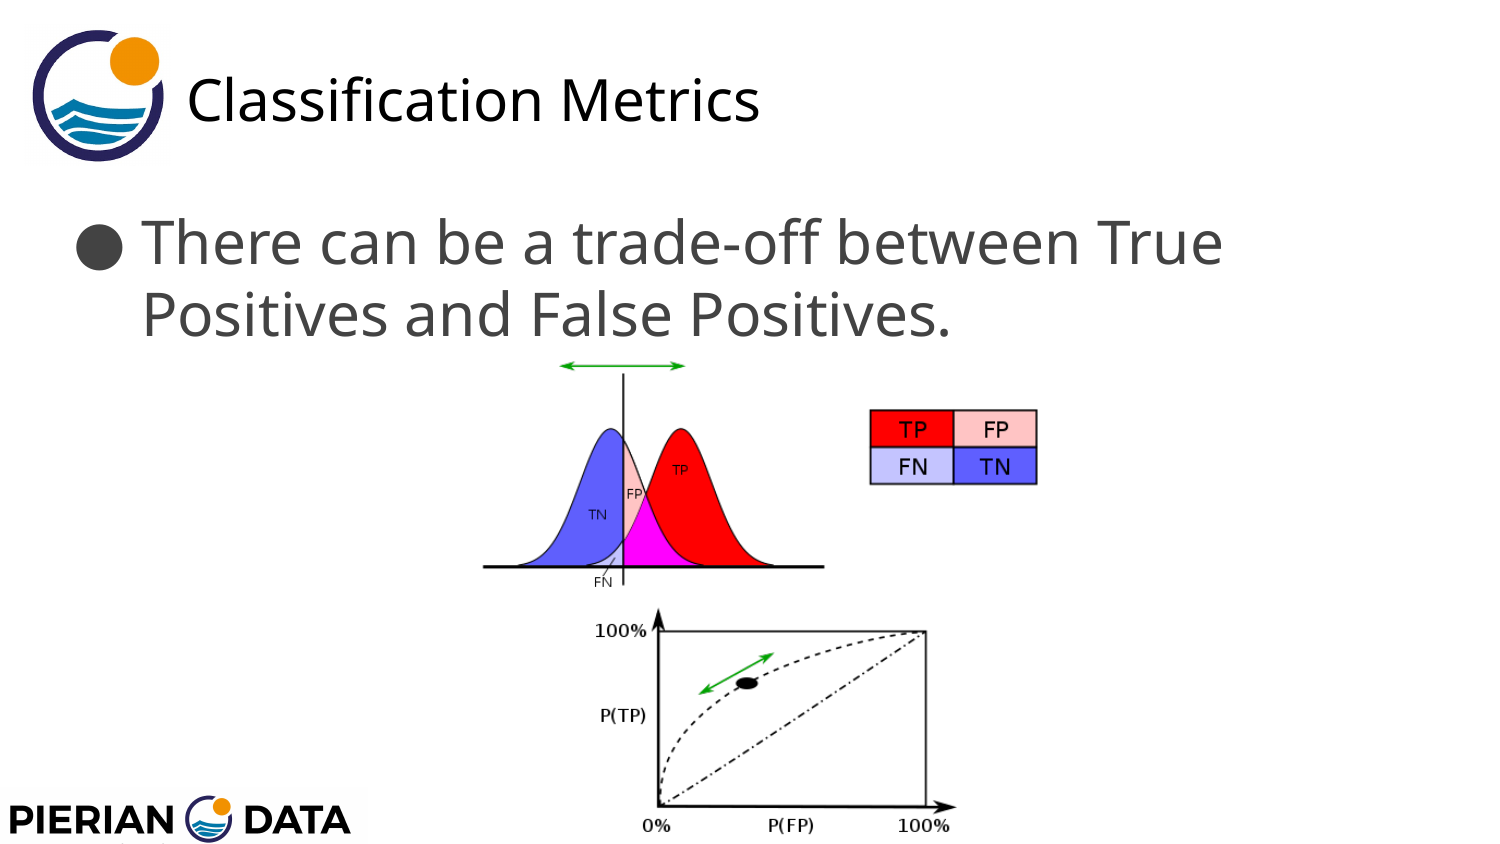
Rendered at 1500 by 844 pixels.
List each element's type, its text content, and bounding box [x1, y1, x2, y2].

list There can be a trade-off between True Positives and False Positives. [51, 189, 1476, 750]
picture [0, 787, 368, 844]
picture [24, 24, 172, 167]
picture [437, 354, 1091, 844]
title Classification Metrics [175, 48, 1449, 143]
